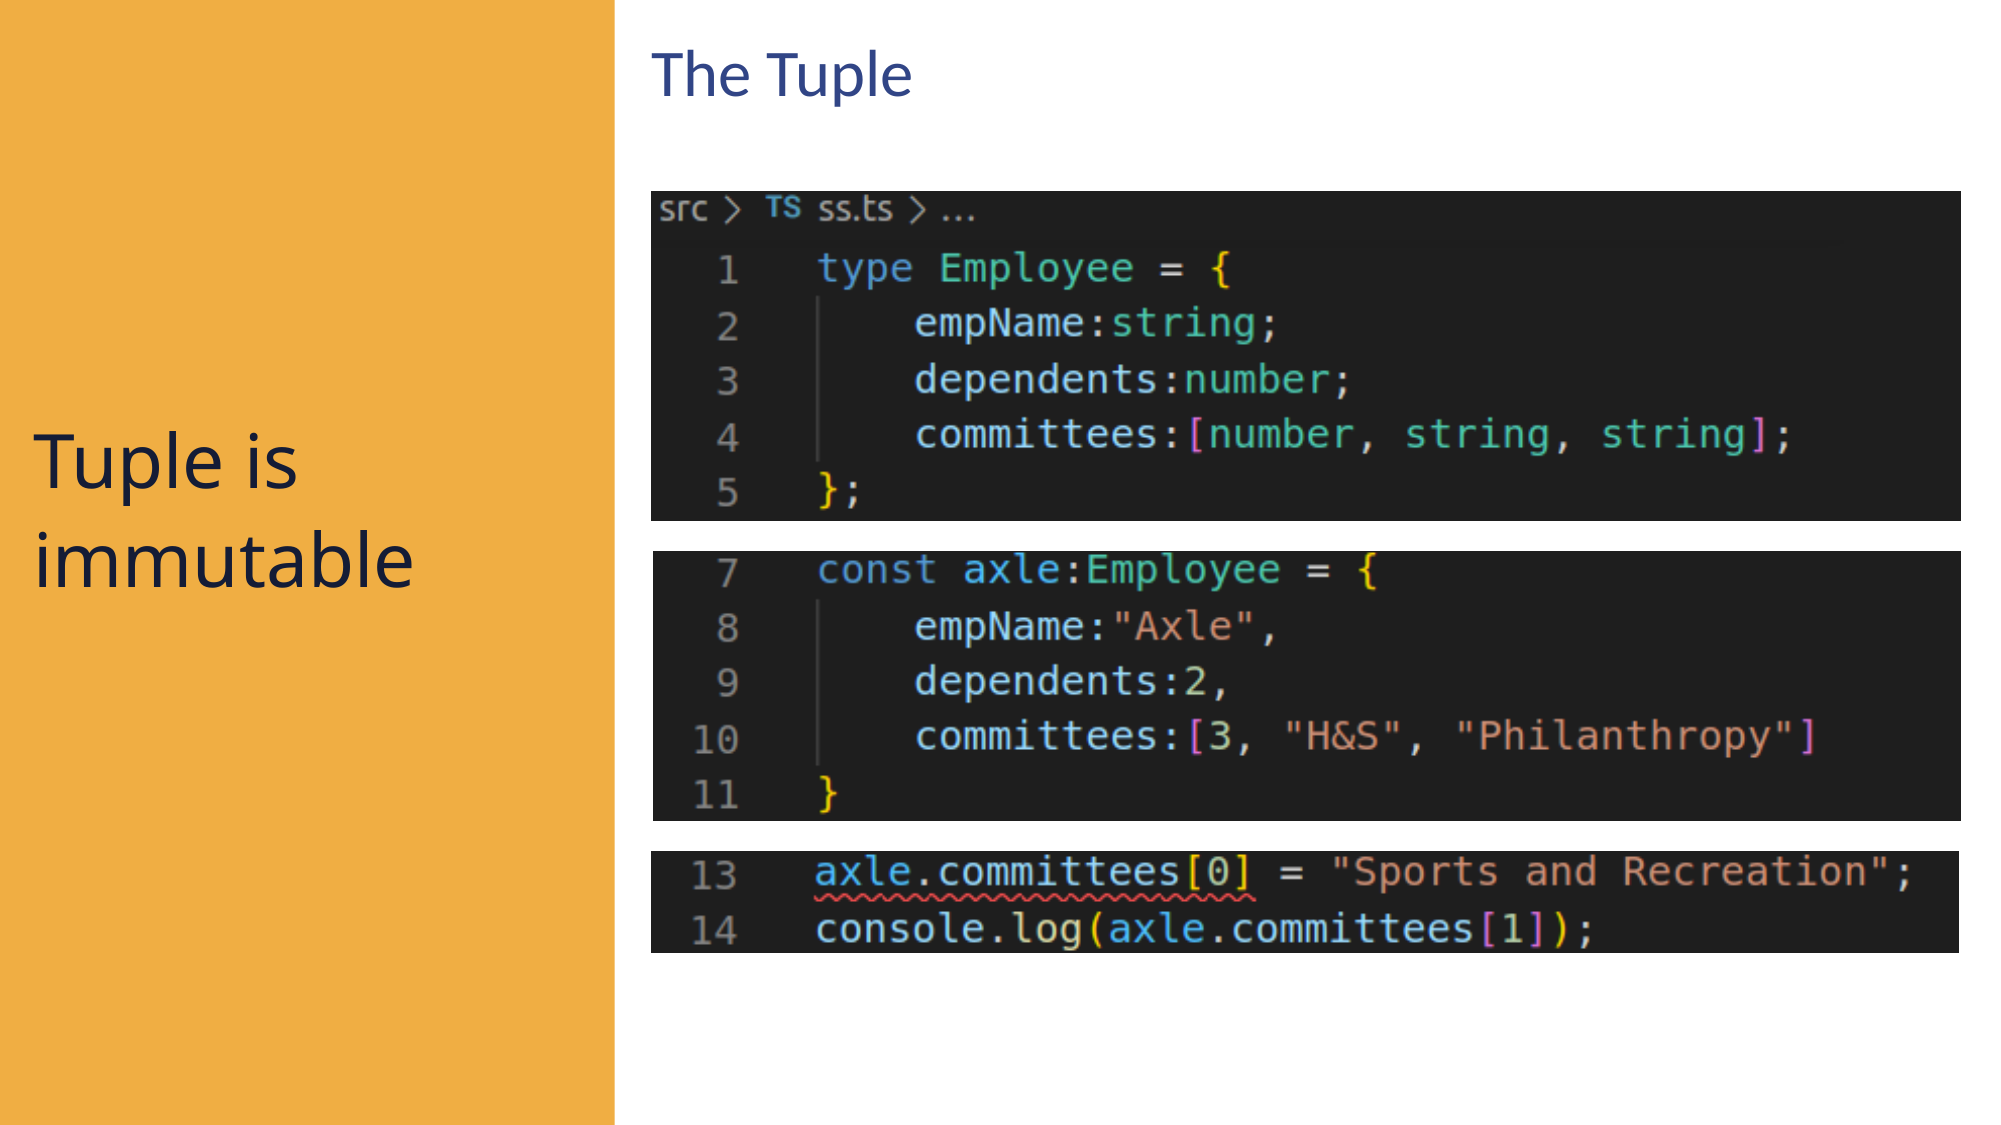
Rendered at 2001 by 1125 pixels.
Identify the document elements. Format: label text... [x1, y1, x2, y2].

list The Tuple [651, 21, 1623, 115]
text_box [650, 191, 1961, 953]
list Tuple is immutable [33, 282, 559, 724]
